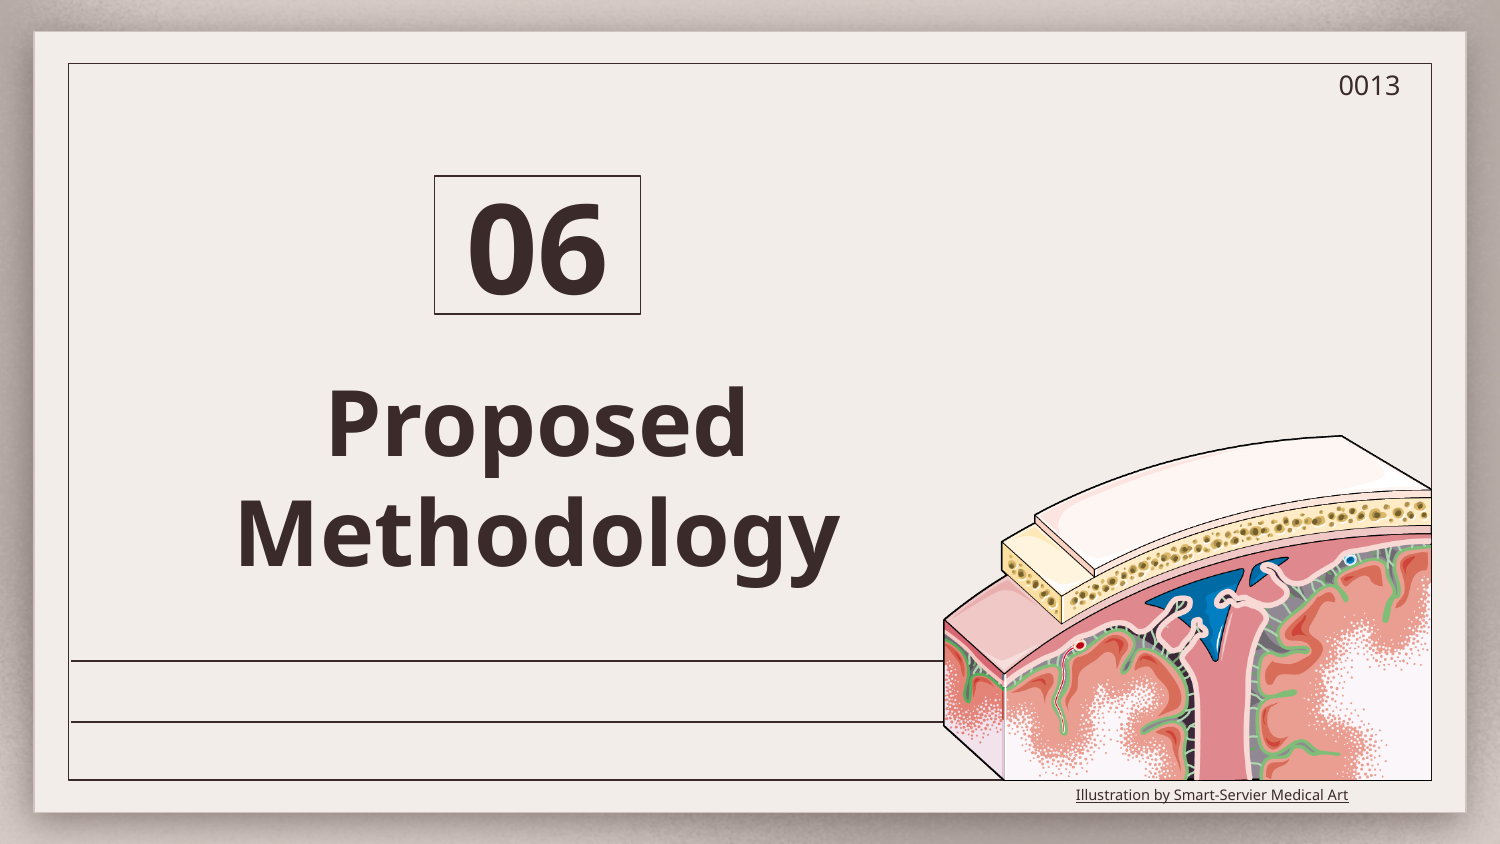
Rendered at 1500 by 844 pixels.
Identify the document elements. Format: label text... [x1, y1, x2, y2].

text_box 0013 [1323, 59, 1431, 110]
title 06 [434, 175, 641, 315]
title Proposed Methodology [132, 349, 944, 578]
picture [943, 435, 1432, 781]
